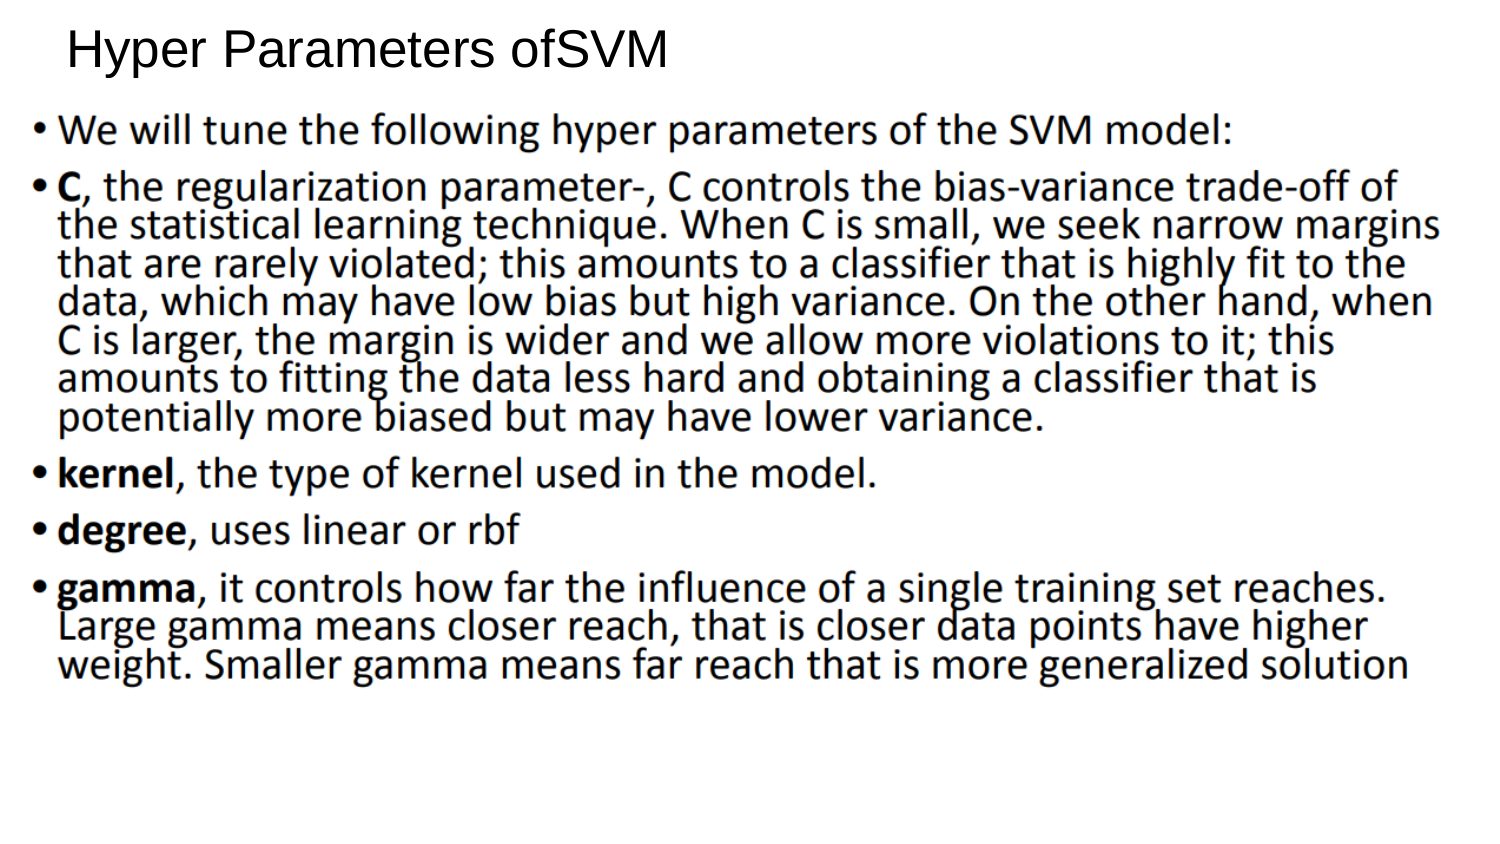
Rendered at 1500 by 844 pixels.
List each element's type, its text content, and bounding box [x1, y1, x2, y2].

picture [0, 91, 1500, 753]
title Hyper Parameters ofSVM [51, 0, 1449, 89]
